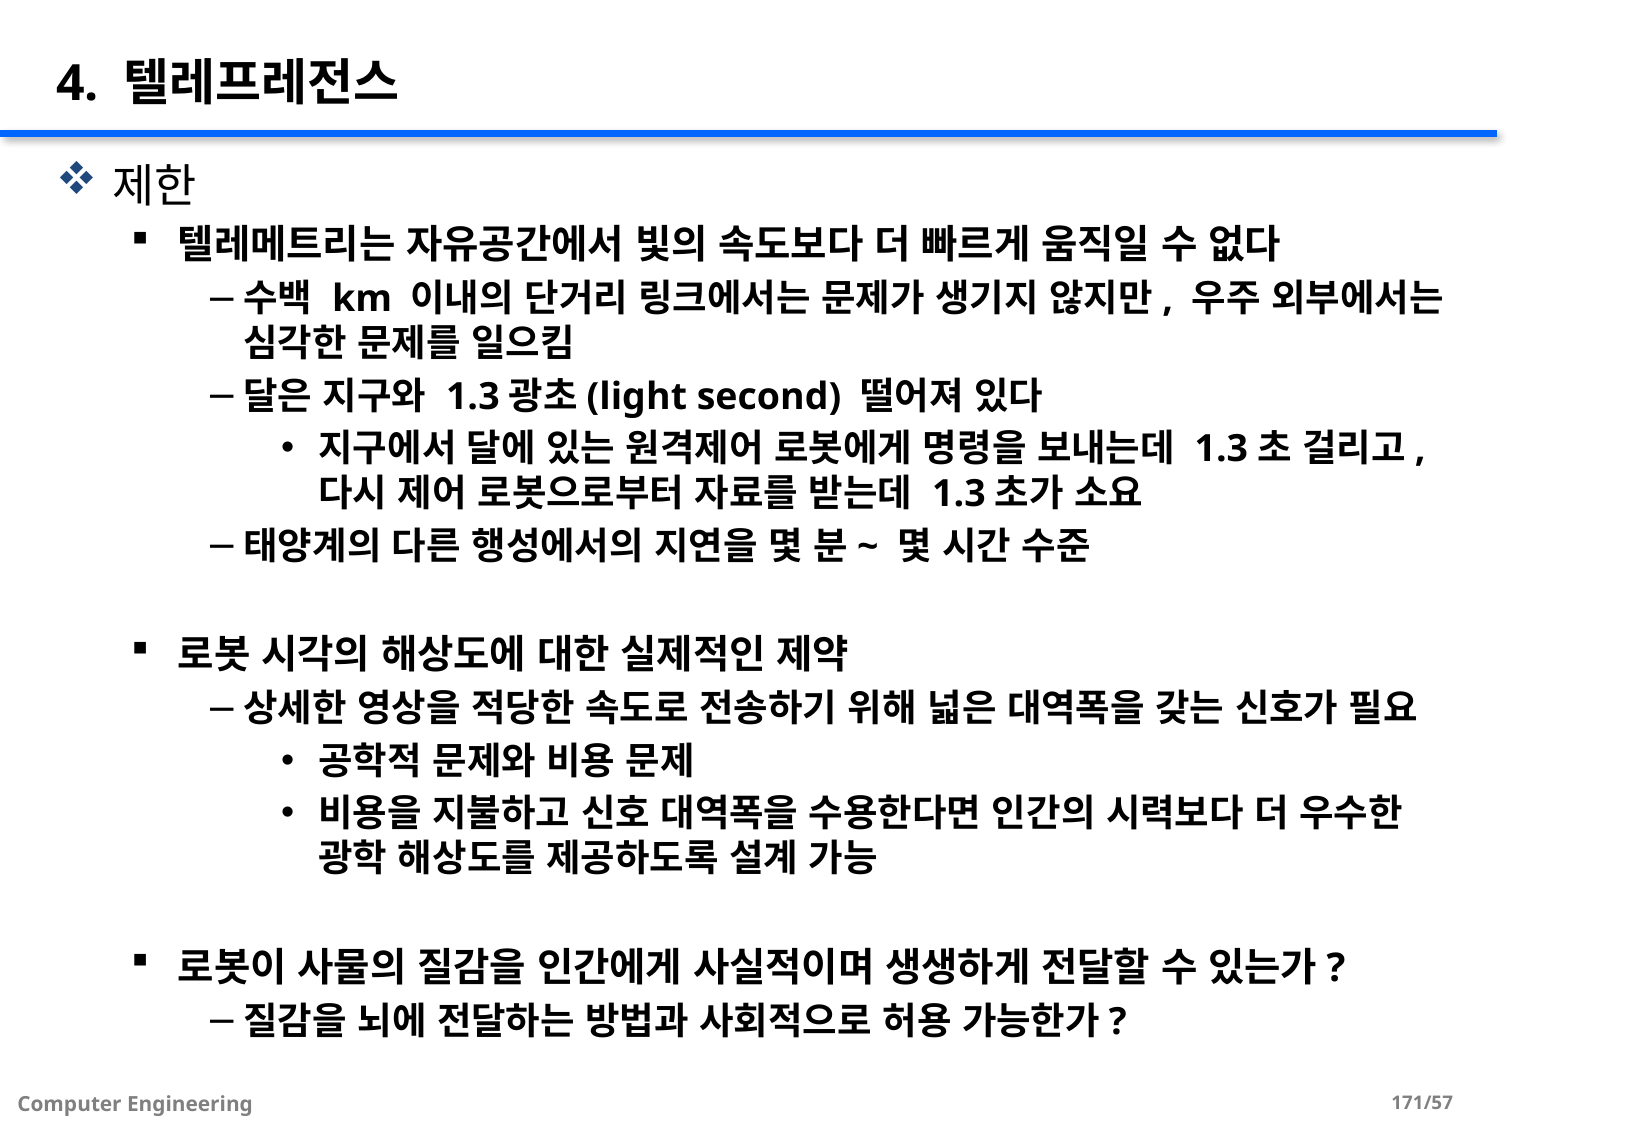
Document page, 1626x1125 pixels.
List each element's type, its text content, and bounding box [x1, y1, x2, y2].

list 제한 텔레메트리는 자유공간에서 빛의 속도보다 더 빠르게 움직일 수 없다 수백 km 이내의 단거리 링크에서는 문제가 생기지 않지만, 우주 외부에서는 심각한 문제를 일으킴 달은 지구와 1.3광초(light second) 떨어져 있다 지구에서 달에 있는 원격제어 로봇에게 명령을 보내는데 1.3초 걸리고, 다시 제어 로봇으로부터 자료를 받는데 1.3초가 소요 태양계의 다른 행성에서의 지연을 몇 분~ 몇 시간 수준 로봇 시각의 해상도에 대한 실제적인 제약 상세한 영상을 적당한 속도로 전송하기 위해 넓은 대역폭을 갖는 신호가 필요 공학적 문제와 비용 문제 비용을 지불하고 신호 대역폭을 수용한다면 인간의 시력보다 더 우수한 광학 해상도를 제공하도록 설계 가능 로봇이 사물의 질감을 인간에게 사실적이며 생생하게 전달할 수 있는가? 질감을 뇌에 전달하는 방법과 사회적으로 허용 가능한가? [41, 149, 1459, 1024]
title 4. 텔레프레전스 [41, 42, 1459, 128]
